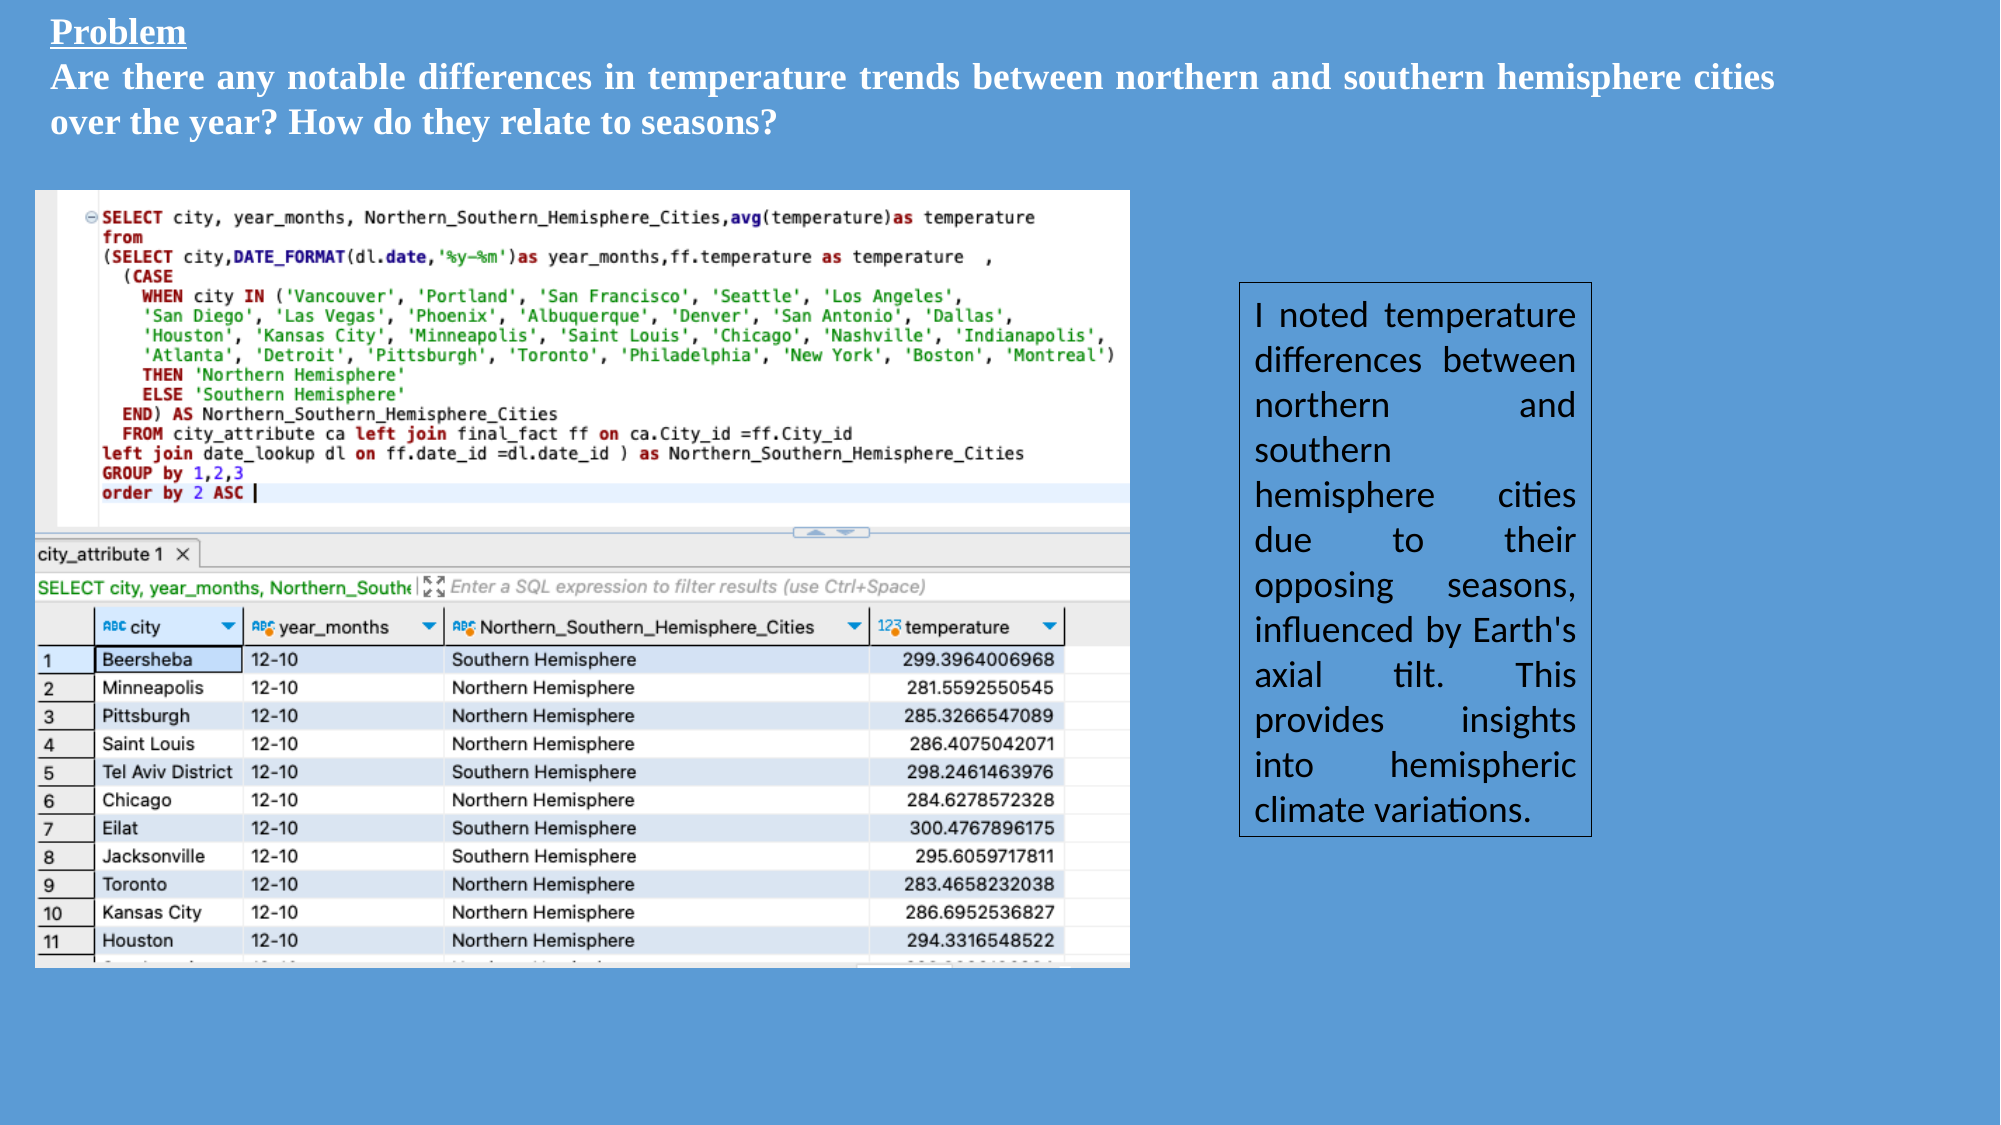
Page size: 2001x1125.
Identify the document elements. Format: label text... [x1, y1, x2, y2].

text_box Problem Are there any notable differences in temperature trends between northern and southern hemisphere cities over the year? How do they relate to seasons? [35, 0, 1792, 150]
picture [35, 190, 1130, 968]
text_box I noted temperature differences between northern and southern hemisphere cities due to their opposing seasons, influenced by Earth's axial tilt. This provides insights into hemispheric climate variations. [1239, 282, 1592, 837]
